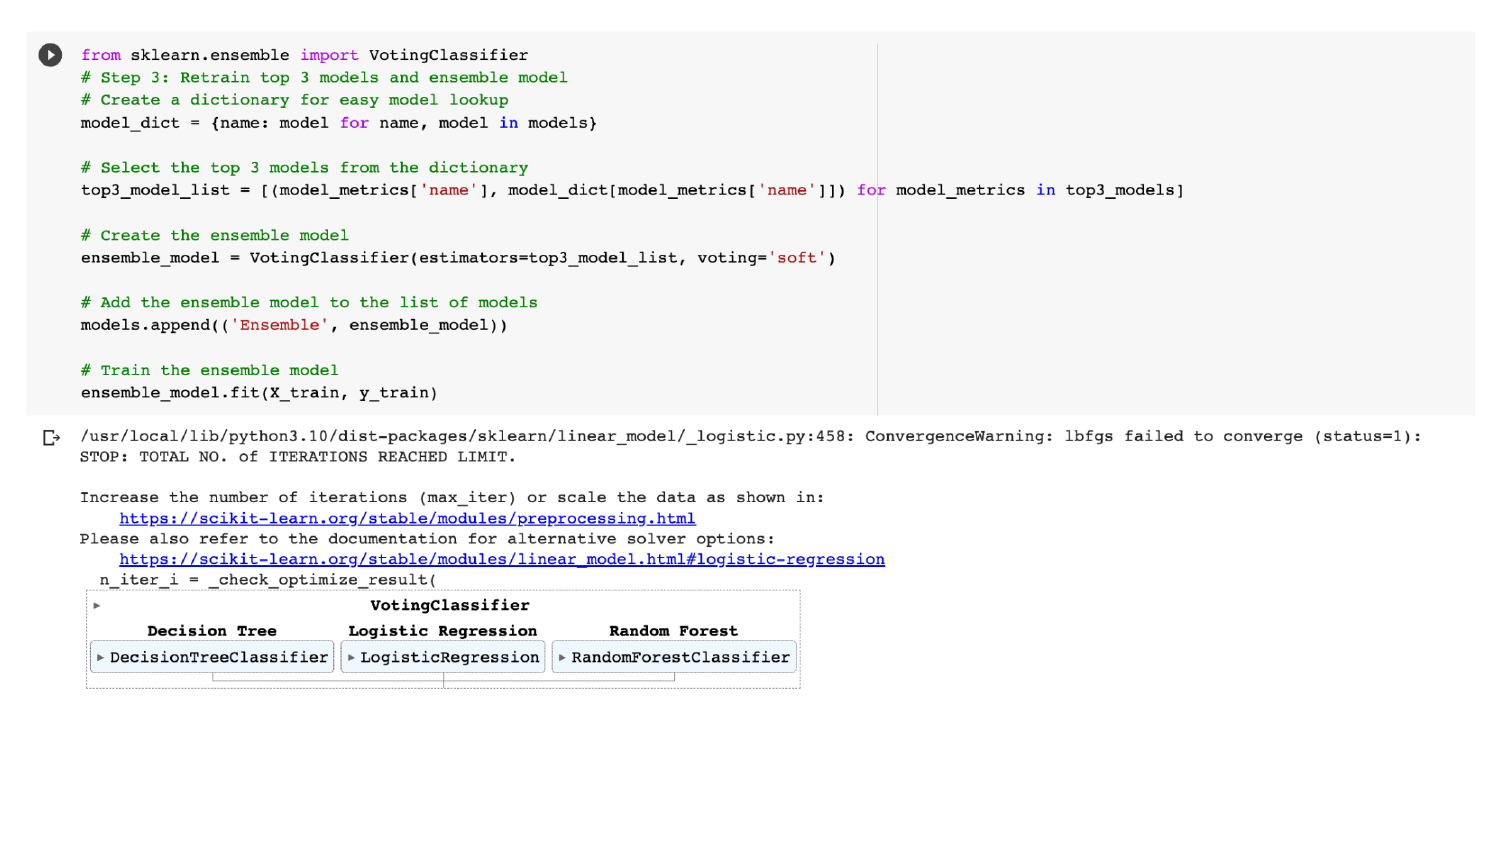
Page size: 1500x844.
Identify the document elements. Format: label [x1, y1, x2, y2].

picture [24, 24, 1476, 712]
